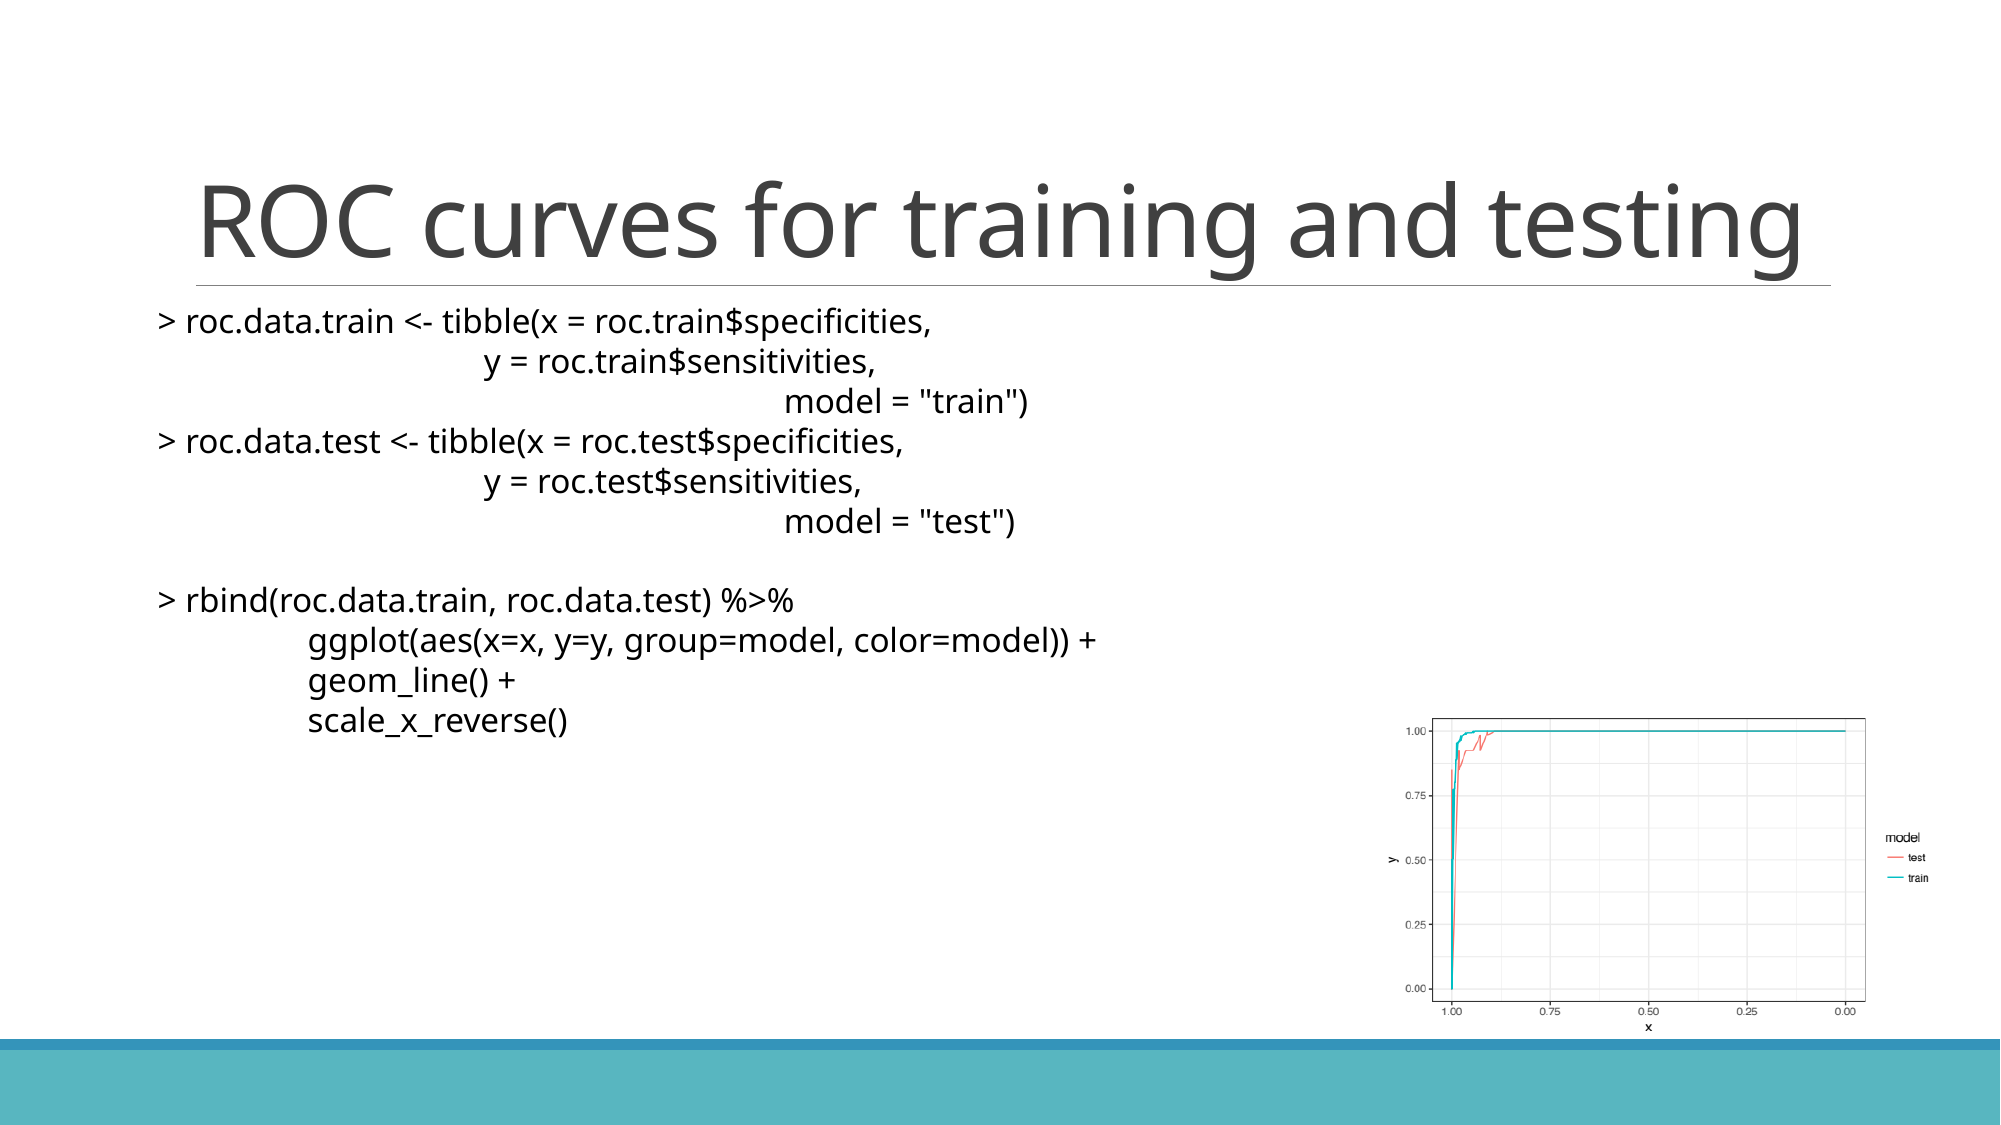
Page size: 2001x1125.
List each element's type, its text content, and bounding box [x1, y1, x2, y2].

picture [1379, 711, 1940, 1036]
text_box > roc.data.train <- tibble(x = roc.train$specificities, y = roc.train$sensitivities, model = "train") > roc.data.test <- tibble(x = roc.test$specificities, y = roc.test$sensitivities, model = "test") > rbind(roc.data.train, roc.data.test) %>% ggplot(aes(x=x, y=y, group=model, color=model)) + geom_line() + scale_x_reverse() [142, 252, 1706, 747]
title ROC curves for training and testing [180, 47, 1830, 285]
